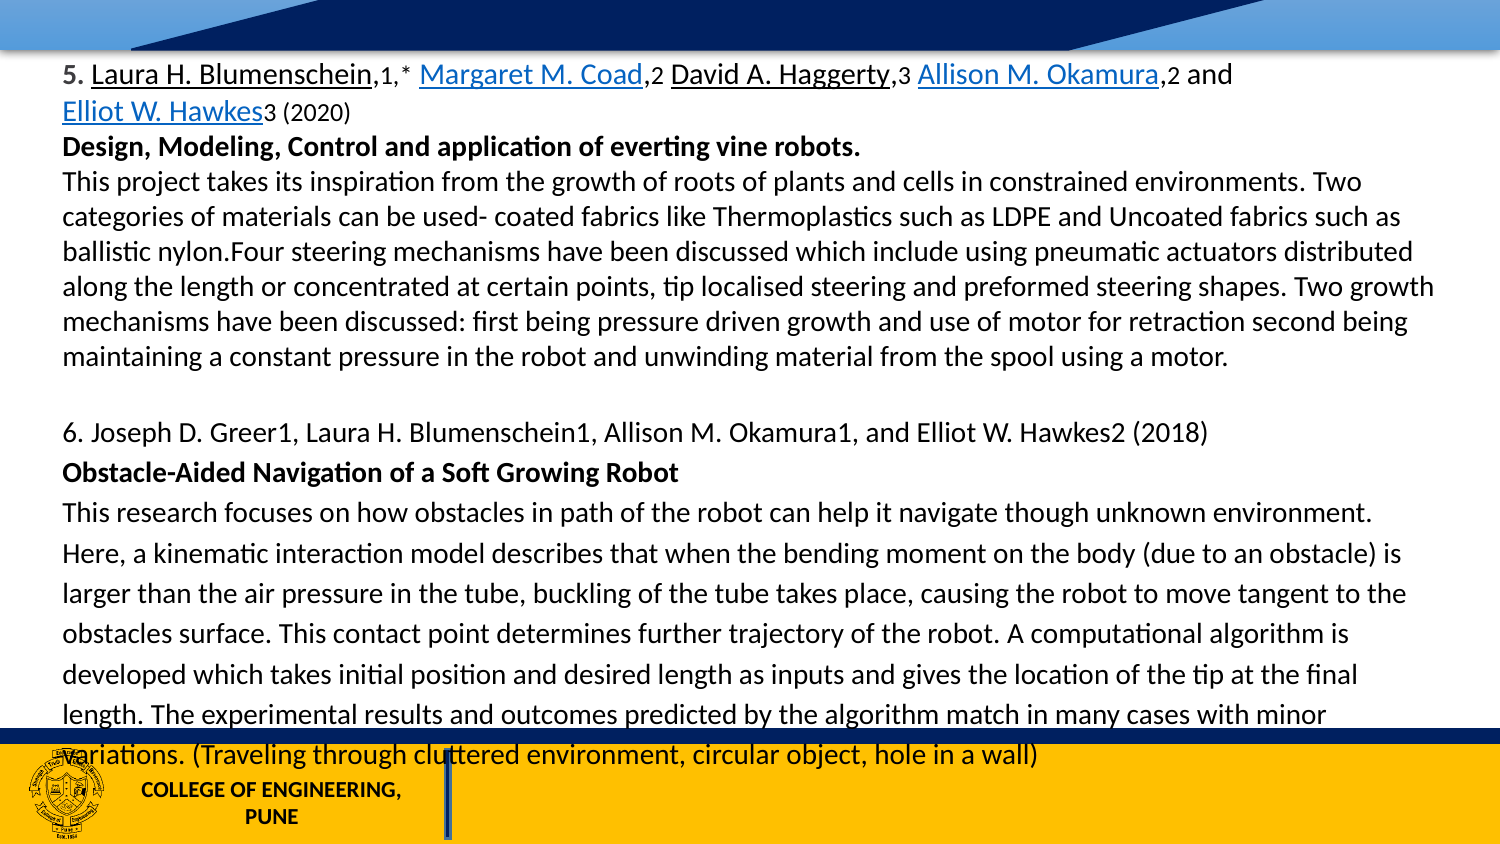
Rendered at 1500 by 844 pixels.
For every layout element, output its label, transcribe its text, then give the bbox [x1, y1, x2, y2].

picture [29, 748, 104, 839]
subtitle 5. Laura H. Blumenschein,1,* Margaret M. Coad,2 David A. Haggerty,3 Allison M. Okamura,2 and Elliot W. Hawkes3 (2020) Design, Modeling, Control and application of everting vine robots. This project takes its inspiration from the growth of roots of plants and cells in constrained environments. Two categories of materials can be used- coated fabrics like Thermoplastics such as LDPE and Uncoated fabrics such as ballistic nylon.Four steering mechanisms have been discussed which include using pneumatic actuators distributed along the length or concentrated at certain points, tip localised steering and preformed steering shapes. Two growth mechanisms have been discussed: first being pressure driven growth and use of motor for retraction second being maintaining a constant pressure in the robot and unwinding material from the spool using a motor. 6. Joseph D. Greer1, Laura H. Blumenschein1, Allison M. Okamura1, and Elliot W. Hawkes2 (2018) Obstacle-Aided Navigation of a Soft Growing Robot This research focuses on how obstacles in path of the robot can help it navigate though unknown environment. Here, a kinematic interaction model describes that when the bending moment on the body (due to an obstacle) is larger than the air pressure in the tube, buckling of the tube takes place, causing the robot to move tangent to the obstacles surface. This contact point determines further trajectory of the robot. A computational algorithm is developed which takes initial position and desired length as inputs and gives the location of the tip at the final length. The experimental results and outcomes predicted by the algorithm match in many cases with minor variations. (Traveling through cluttered environment, circular object, hole in a wall) [51, 48, 1449, 828]
